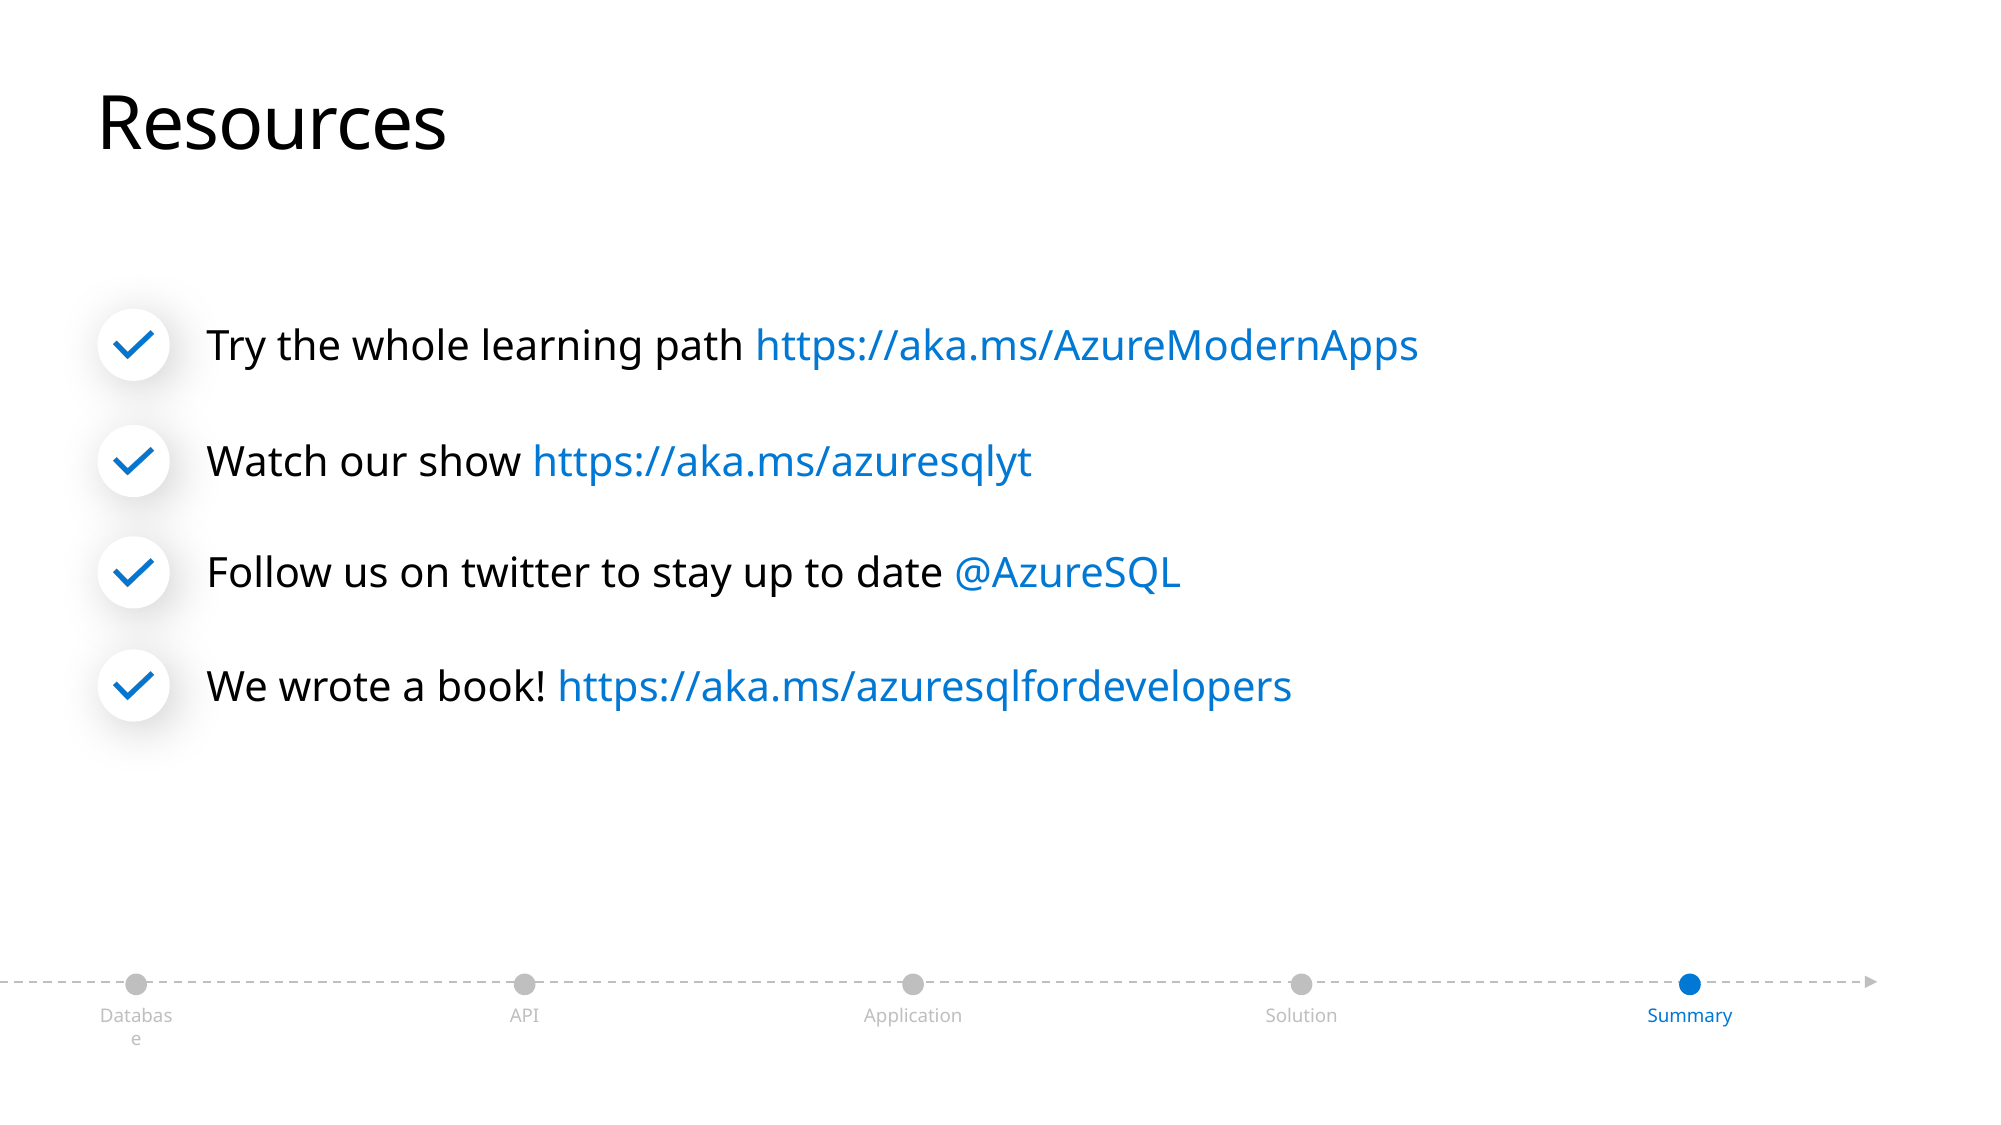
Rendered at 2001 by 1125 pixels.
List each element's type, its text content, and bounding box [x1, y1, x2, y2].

text_box We wrote a book! https://aka.ms/azuresqlfordevelopers [191, 652, 1685, 724]
picture [112, 664, 155, 707]
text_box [0, 973, 1878, 1027]
text_box [96, 535, 171, 610]
text_box Watch our show https://aka.ms/azuresqlyt [191, 427, 1685, 500]
picture [112, 439, 155, 483]
text_box [96, 424, 171, 498]
title Resources [96, 75, 1904, 166]
picture [112, 323, 155, 366]
picture [112, 551, 155, 594]
text_box Follow us on twitter to stay up to date @AzureSQL [191, 538, 1685, 604]
text_box [96, 307, 171, 382]
text_box [96, 648, 171, 723]
text_box Try the whole learning path https://aka.ms/AzureModernApps [191, 311, 1685, 384]
